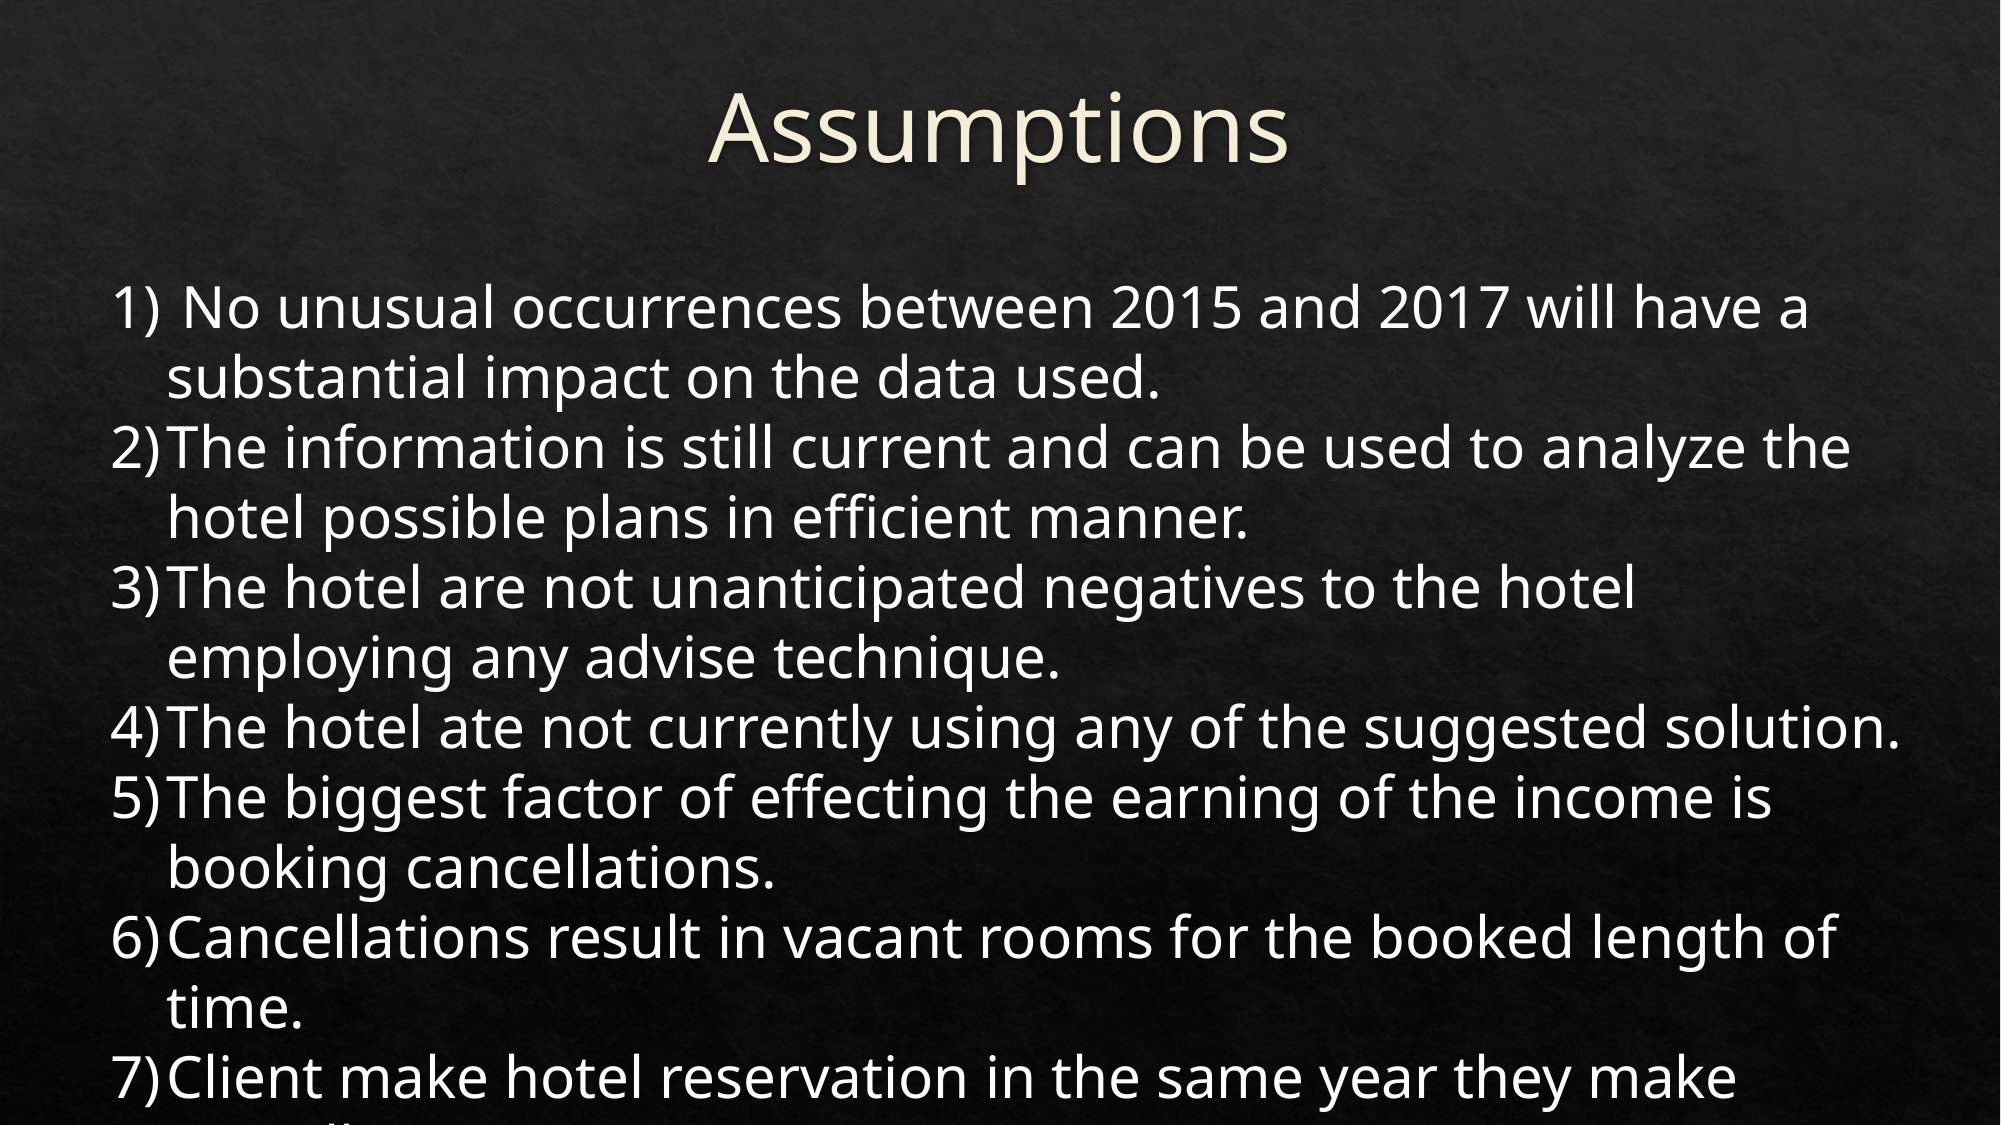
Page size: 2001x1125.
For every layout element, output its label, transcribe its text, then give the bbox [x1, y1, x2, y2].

text_box No unusual occurrences between 2015 and 2017 will have a substantial impact on the data used. The information is still current and can be used to analyze the hotel possible plans in efficient manner. The hotel are not unanticipated negatives to the hotel employing any advise technique. The hotel ate not currently using any of the suggested solution. The biggest factor of effecting the earning of the income is booking cancellations. Cancellations result in vacant rooms for the booked length of time. Client make hotel reservation in the same year they make cancellations. [95, 262, 1945, 1125]
title Assumptions [150, 28, 1850, 235]
